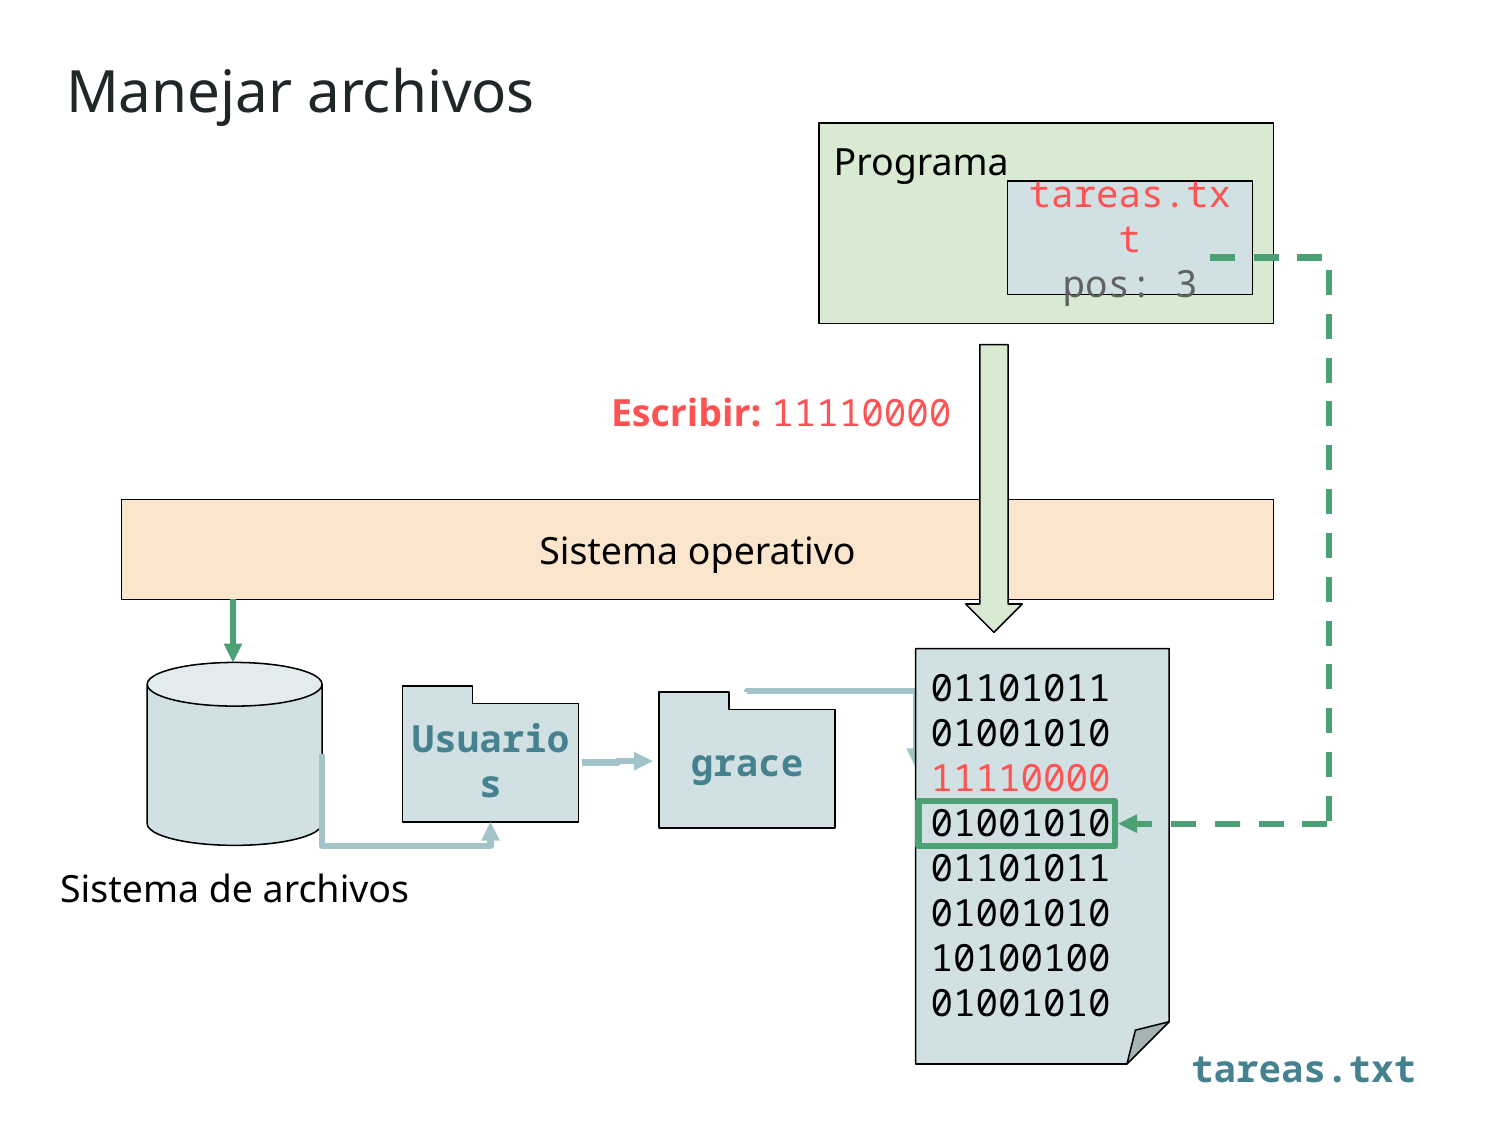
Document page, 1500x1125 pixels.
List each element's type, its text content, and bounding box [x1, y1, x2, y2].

text_box [402, 793, 579, 822]
text_box tareas.txt [1176, 1034, 1457, 1101]
text_box Usuarios [392, 727, 589, 793]
text_box 01101011 01001010 11110000 01001010 01101011 01001010 10100100 01001010 [915, 648, 1170, 1064]
text_box Escribir: 11110000 [265, 385, 967, 437]
text_box [1209, 257, 1329, 824]
text_box [659, 794, 835, 828]
text_box Sistema operativo [121, 499, 979, 600]
text_box [965, 344, 1023, 633]
text_box Sistema de archivos [17, 862, 452, 913]
text_box [918, 801, 1116, 846]
text_box Programa [818, 122, 1274, 324]
title Manejar archivos [51, 39, 1449, 165]
text_box tareas.txt pos: 3 [1007, 181, 1253, 295]
text_box [659, 691, 835, 728]
text_box [402, 686, 579, 727]
text_box Sistema operativo [1009, 499, 1274, 600]
text_box [147, 662, 323, 846]
text_box grace [648, 728, 846, 794]
